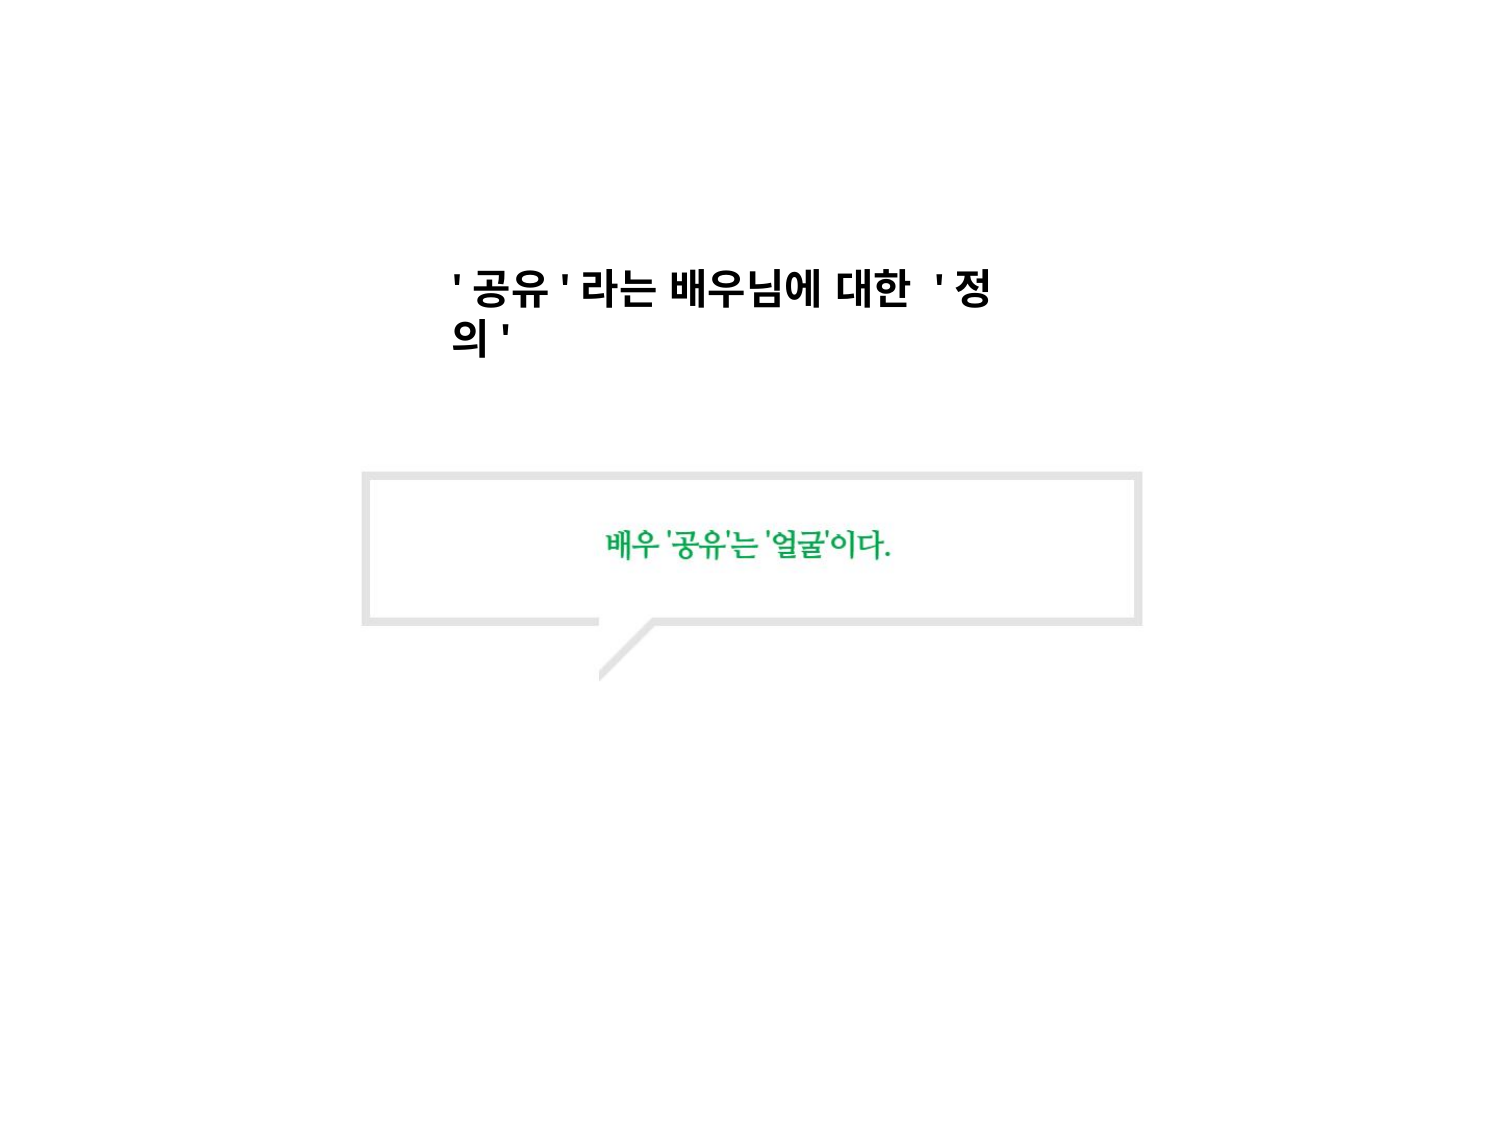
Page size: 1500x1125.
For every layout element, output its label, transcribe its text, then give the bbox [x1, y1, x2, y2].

picture [344, 455, 1156, 700]
text_box '공유'라는 배우님에 대한 '정의' [436, 255, 1063, 371]
